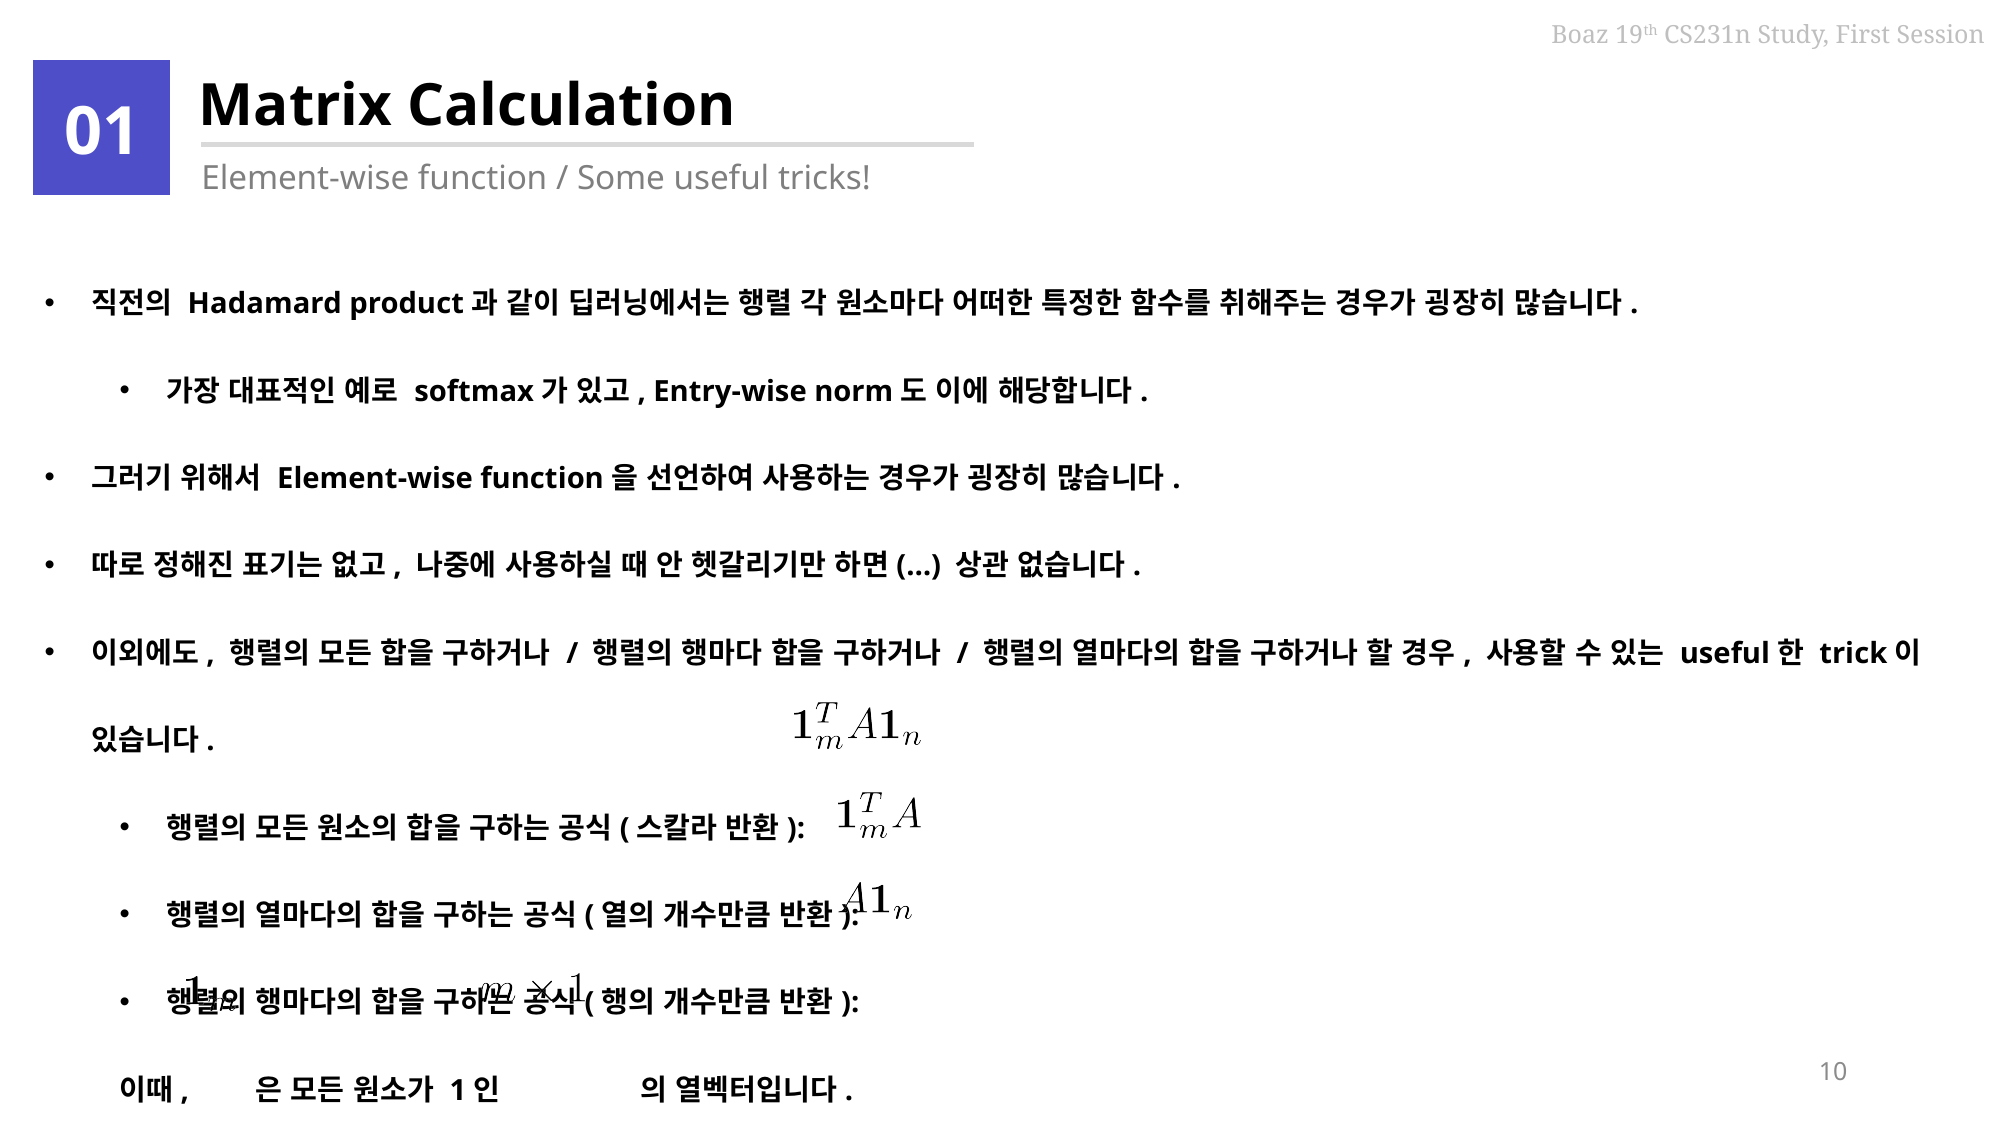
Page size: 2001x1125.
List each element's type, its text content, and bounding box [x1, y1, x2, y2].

picture [481, 973, 585, 1002]
text_box 직전의 Hadamard product과 같이 딥러닝에서는 행렬 각 원소마다 어떠한 특정한 함수를 취해주는 경우가 굉장히 많습니다. 가장 대표적인 예로 softmax가 있고, Entry-wise norm도 이에 해당합니다. 그러기 위해서 Element-wise function을 선언하여 사용하는 경우가 굉장히 많습니다. 따로 정해진 표기는 없고, 나중에 사용하실 때 안 헷갈리기만 하면(…) 상관 없습니다. 이외에도, 행렬의 모든 합을 구하거나 / 행렬의 행마다 합을 구하거나 / 행렬의 열마다의 합을 구하거나 할 경우, 사용할 수 있는 useful한 trick이 있습니다. 행렬의 모든 원소의 합을 구하는 공식(스칼라 반환): 행렬의 열마다의 합을 구하는 공식(열의 개수만큼 반환): 행렬의 행마다의 합을 구하는 공식(행의 개수만큼 반환): 이때, 은 모든 원소가 1인 의 열벡터입니다. [29, 224, 1968, 1114]
picture [794, 702, 921, 749]
picture [186, 976, 236, 1011]
picture [838, 792, 921, 838]
picture [838, 882, 912, 919]
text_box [29, 59, 1231, 205]
